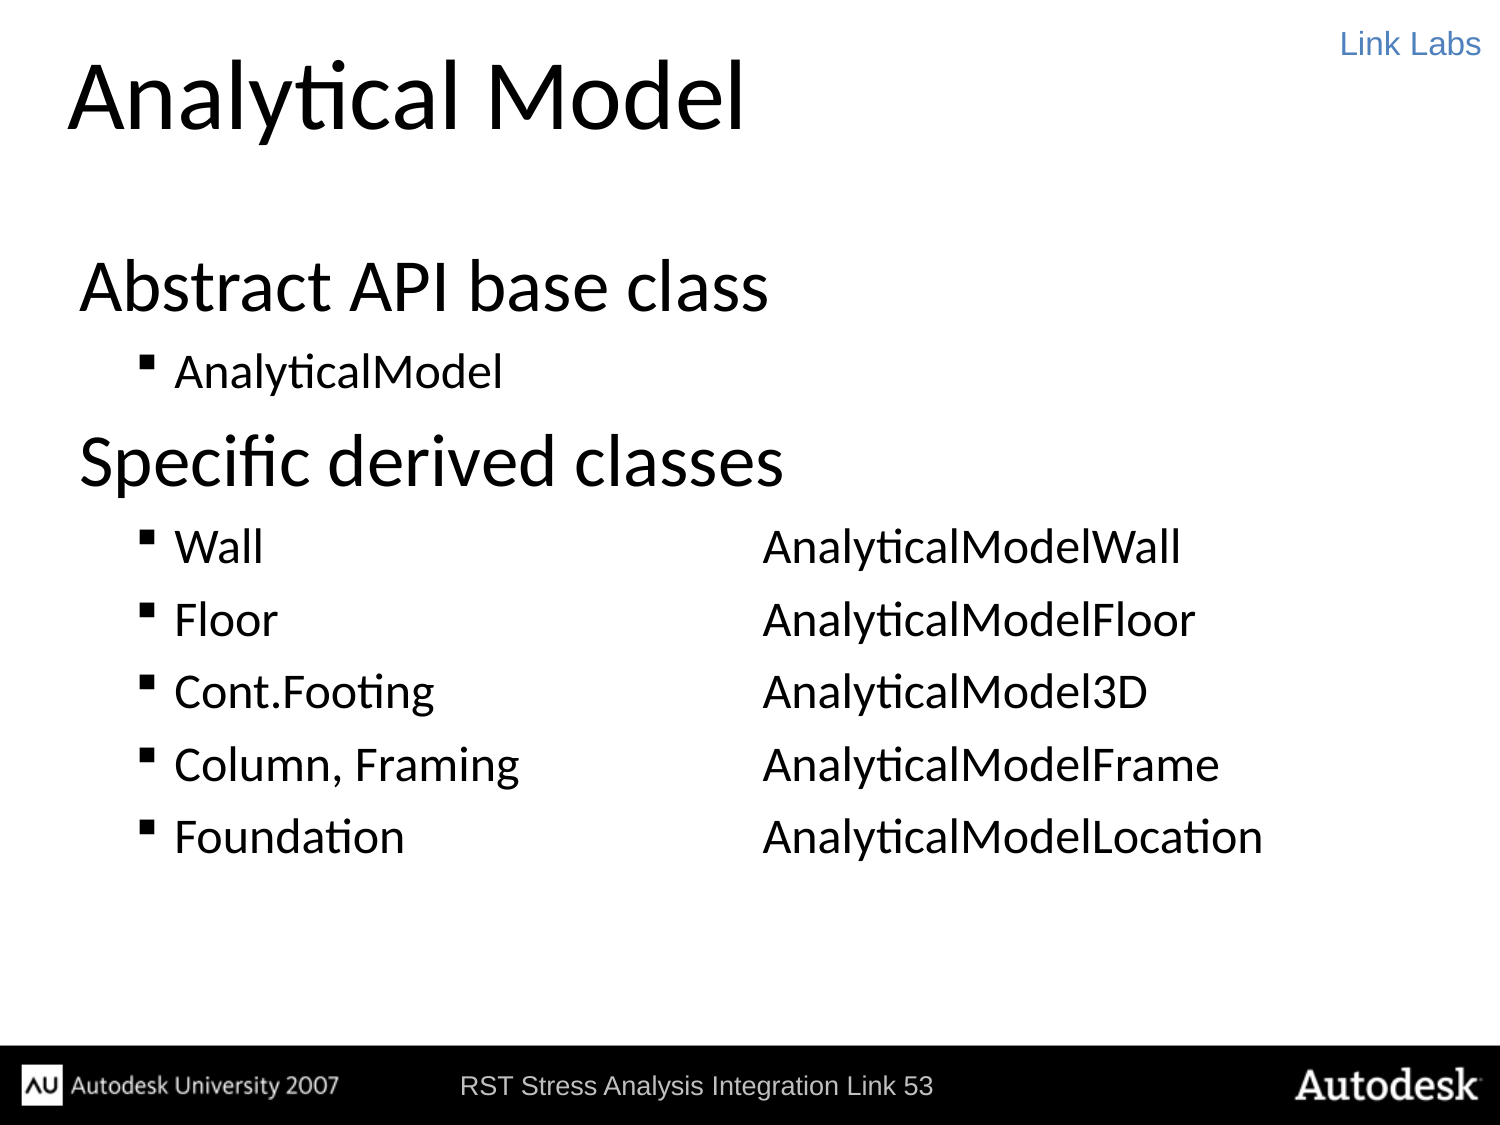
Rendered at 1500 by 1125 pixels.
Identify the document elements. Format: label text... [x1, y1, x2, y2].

text_box Link Labs [1151, 22, 1483, 63]
title Analytical Model [52, 22, 1353, 210]
list Abstract API base class AnalyticalModel Specific derived classes Wall AnalyticalModelWall Floor AnalyticalModelFloor Cont.Footing AnalyticalModel3D Column, Framing AnalyticalModelFrame Foundation AnalyticalModelLocation [45, 228, 1323, 903]
picture [0, 0, 1500, 1125]
